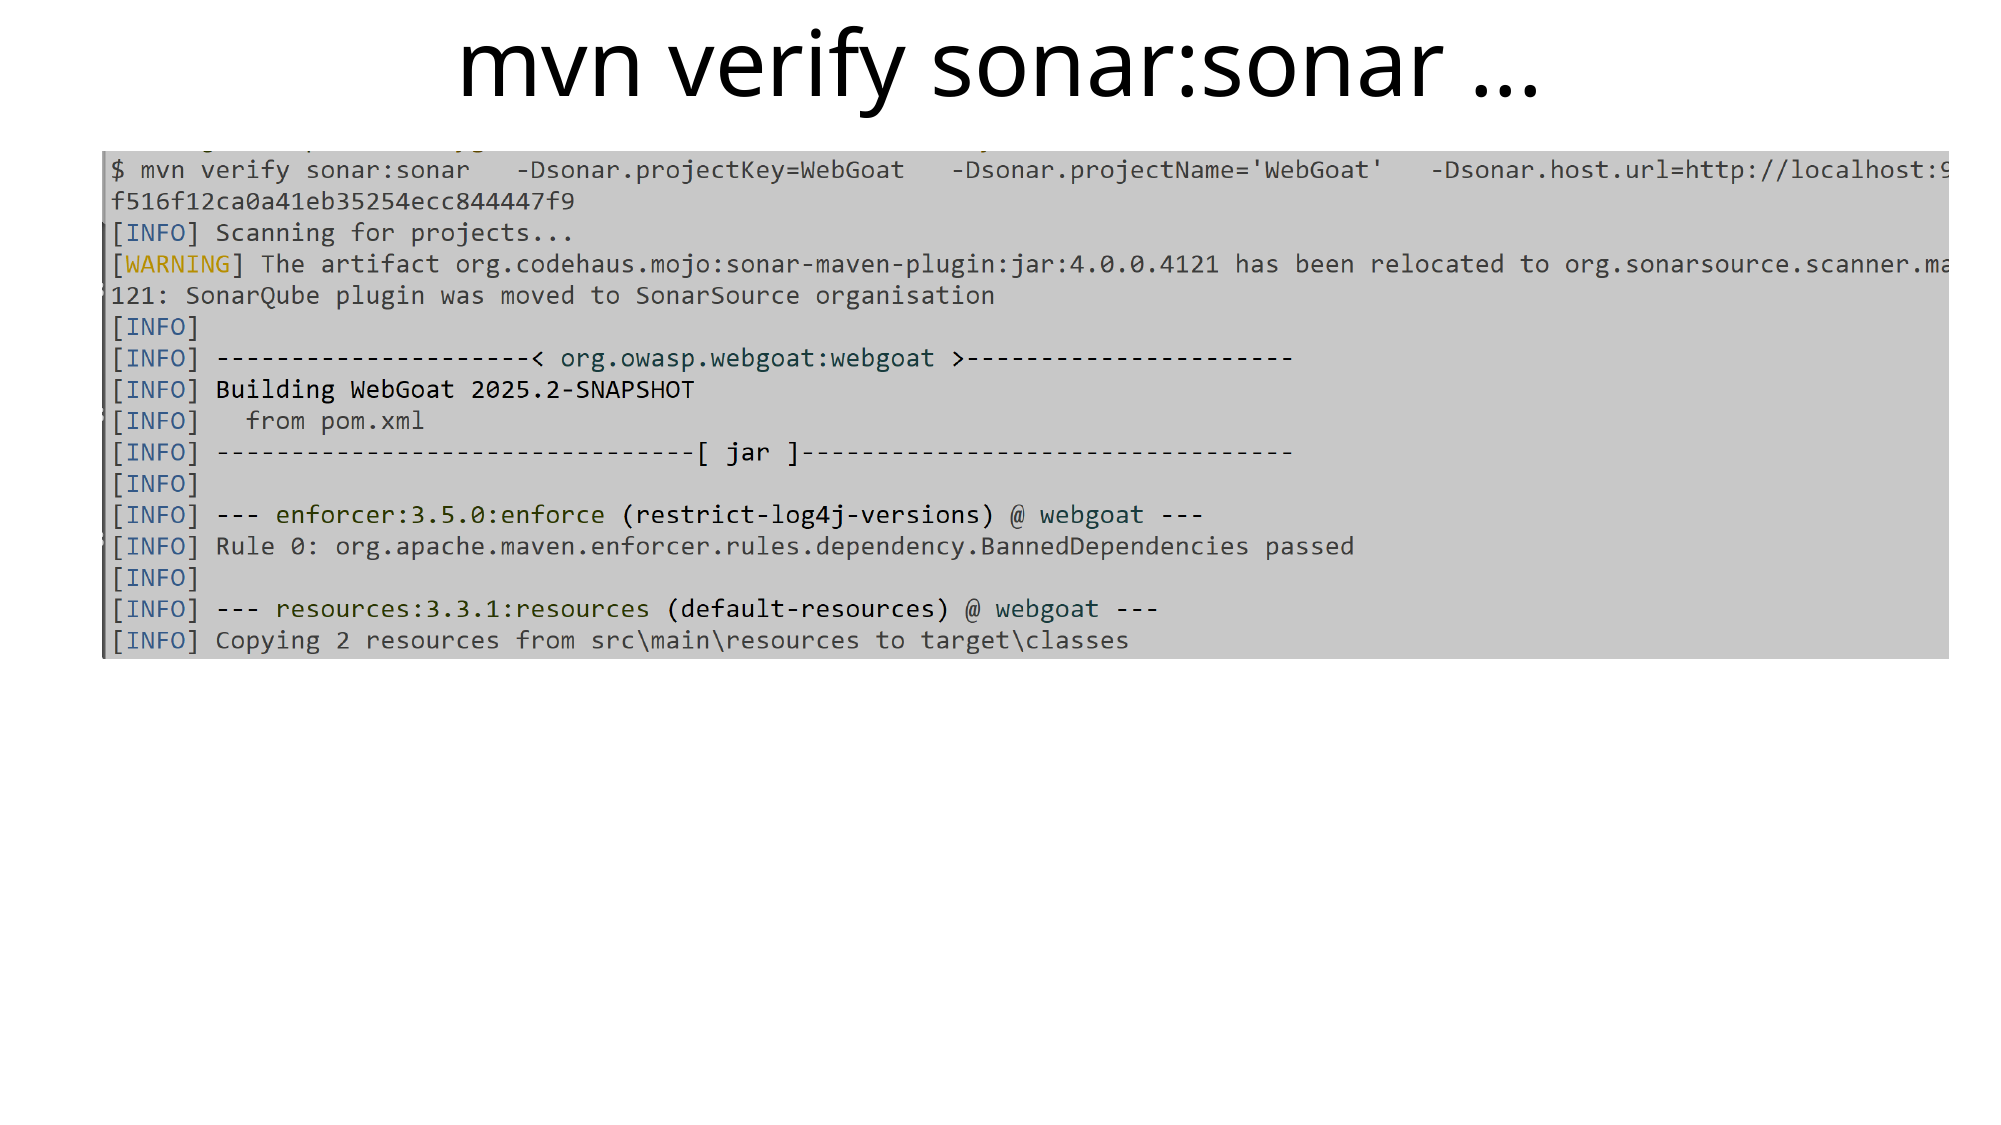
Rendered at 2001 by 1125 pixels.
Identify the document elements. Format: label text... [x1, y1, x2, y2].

picture [101, 151, 1949, 659]
title mvn verify sonar:sonar ... [137, 11, 1863, 123]
